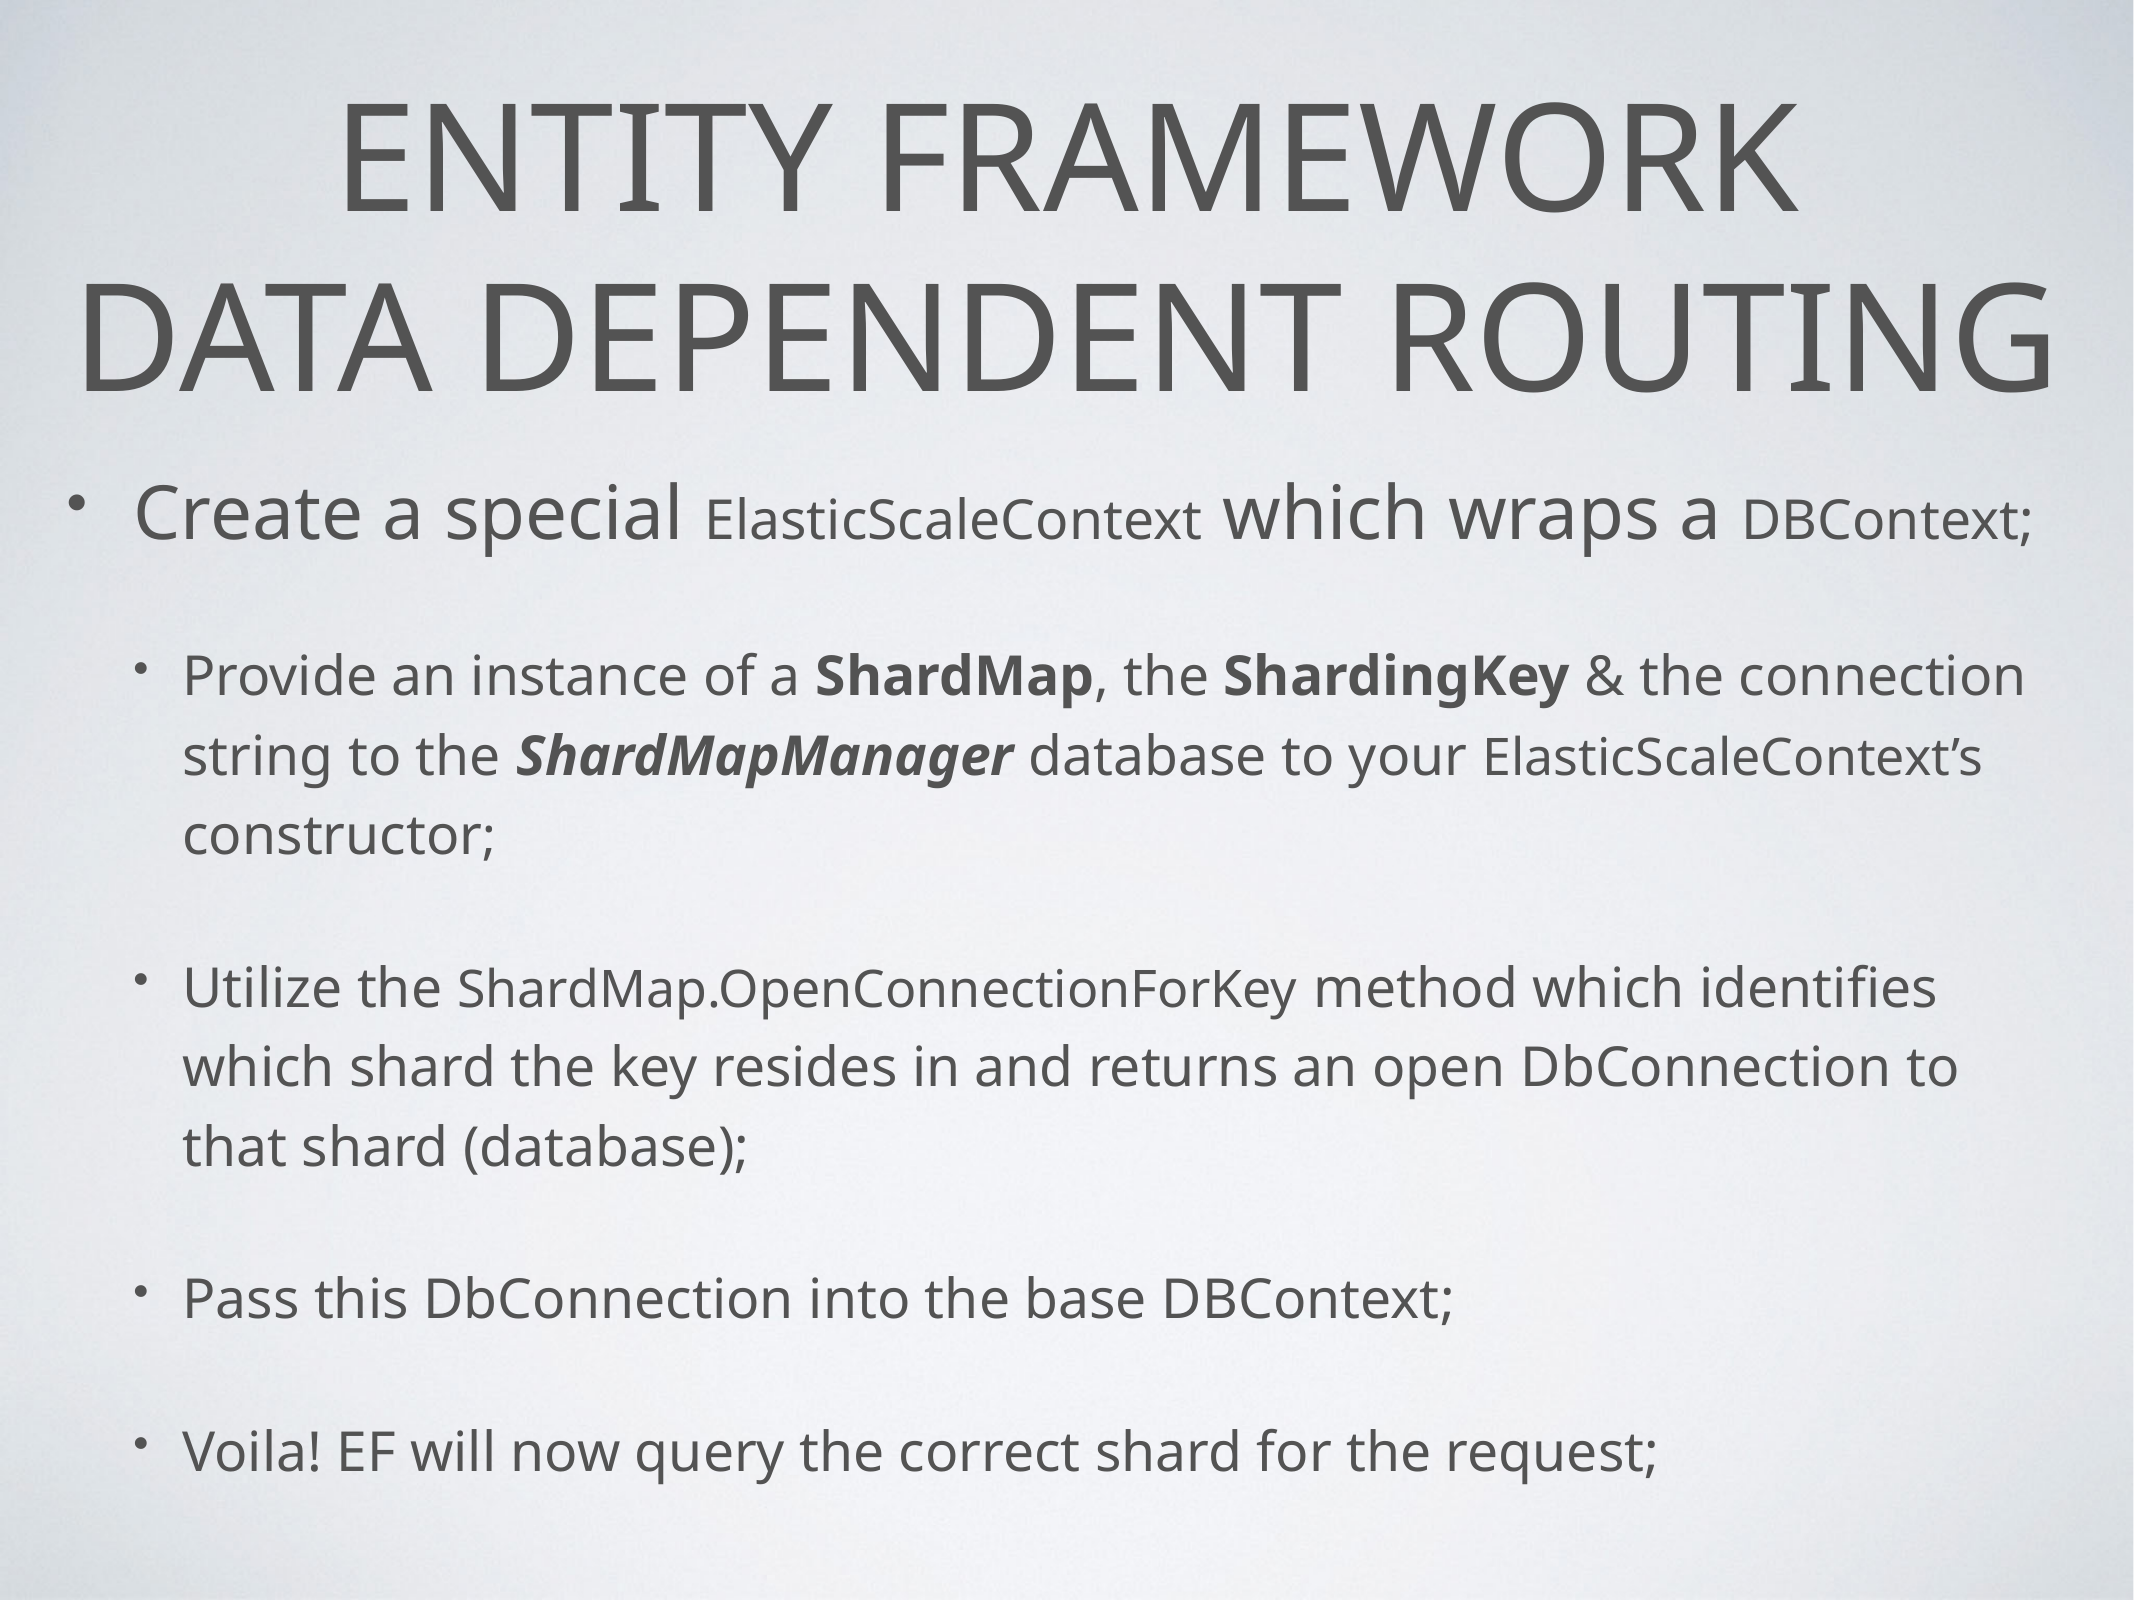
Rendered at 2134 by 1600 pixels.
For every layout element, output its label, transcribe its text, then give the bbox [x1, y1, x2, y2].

picture [0, 0, 2134, 1600]
list Create a special ElasticScaleContext which wraps a DBContext; Provide an instance of a ShardMap, the ShardingKey & the connection string to the ShardMapManager database to your ElasticScaleContext’s constructor; Utilize the ShardMap.OpenConnectionForKey method which identifies which shard the key resides in and returns an open DbConnection to that shard (database); Pass this DbConnection into the base DBContext; Voila! EF will now query the correct shard for the request; [57, 447, 2076, 1482]
title Entity Framework Data Dependent Routing [57, 41, 2076, 443]
